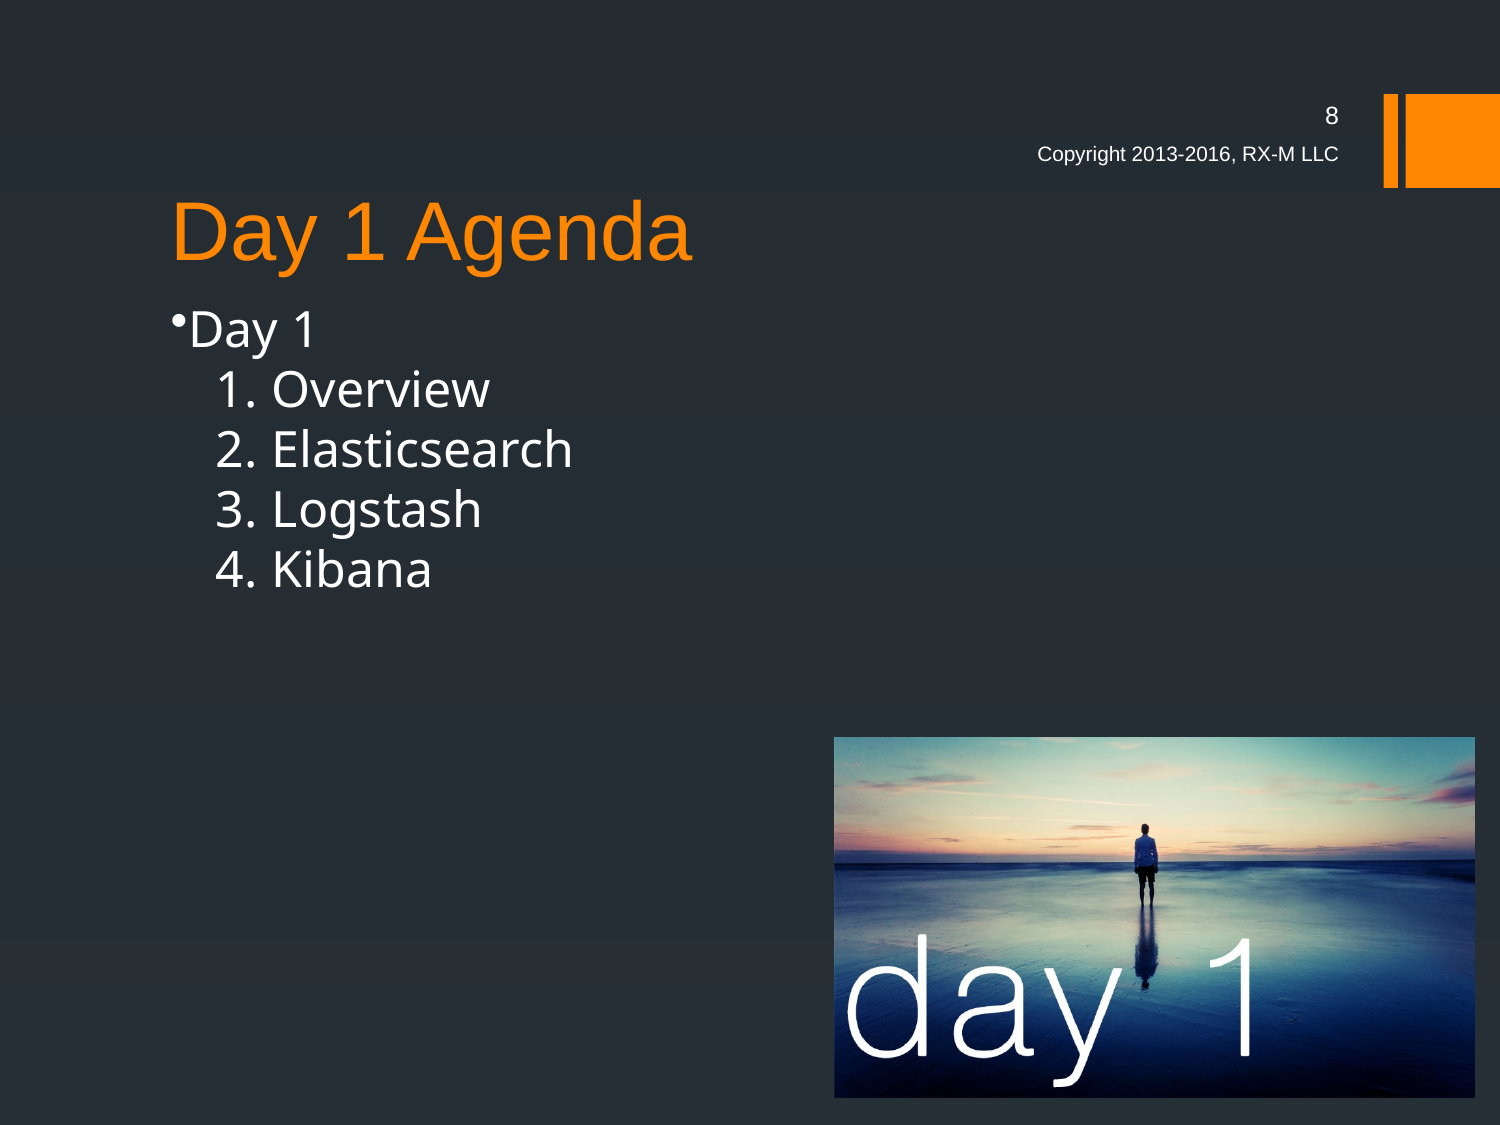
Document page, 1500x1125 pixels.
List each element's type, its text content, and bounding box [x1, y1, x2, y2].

picture [834, 736, 1476, 1098]
title Day 1 Agenda [155, 95, 1356, 285]
slide_number 8 [1199, 90, 1355, 140]
list Day 1 Overview Elasticsearch Logstash Kibana [155, 289, 1350, 1035]
